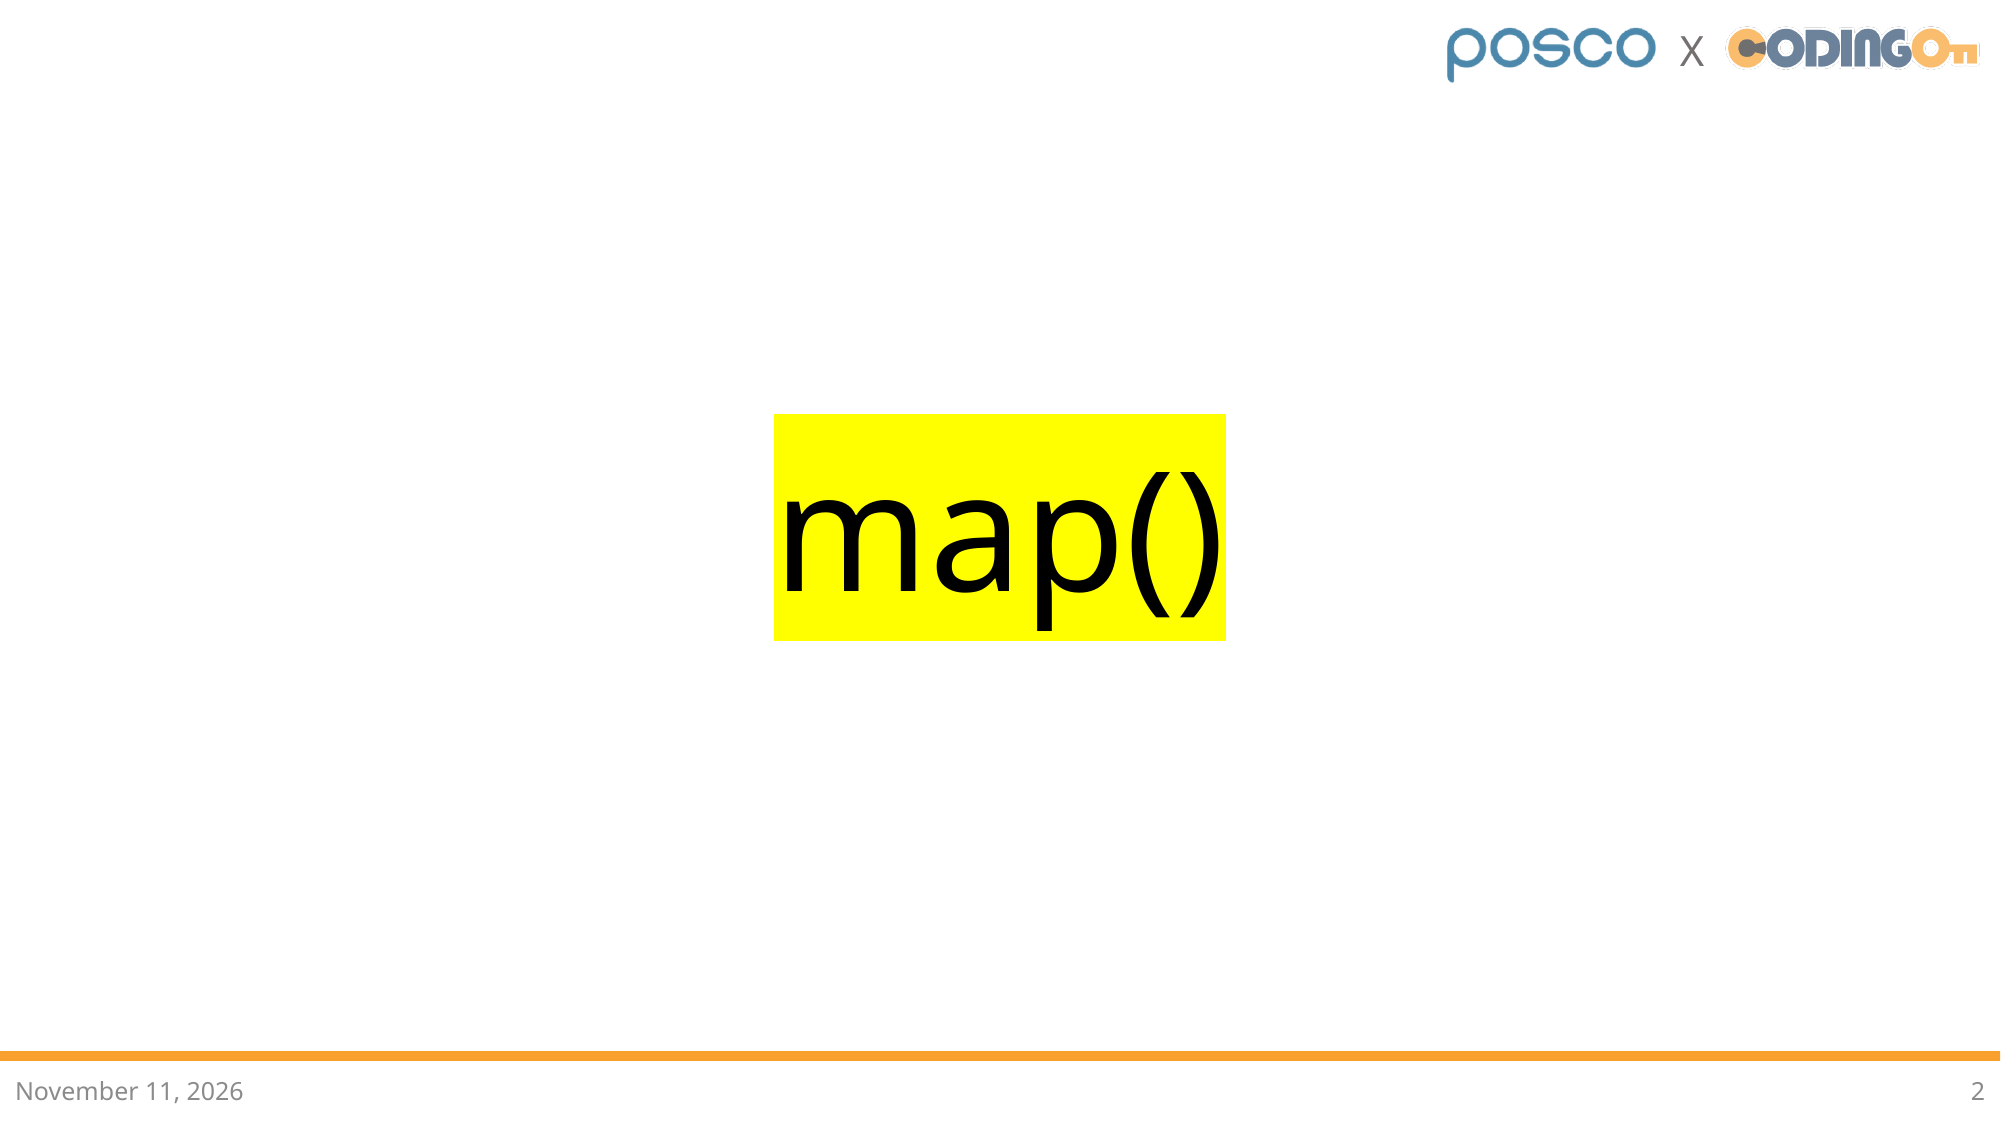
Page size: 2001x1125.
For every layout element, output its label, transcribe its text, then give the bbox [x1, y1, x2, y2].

slide_number 2022년 12월 [0, 1062, 450, 1123]
slide_number 2 [1550, 1062, 2000, 1123]
text_box map() [272, 440, 1728, 714]
